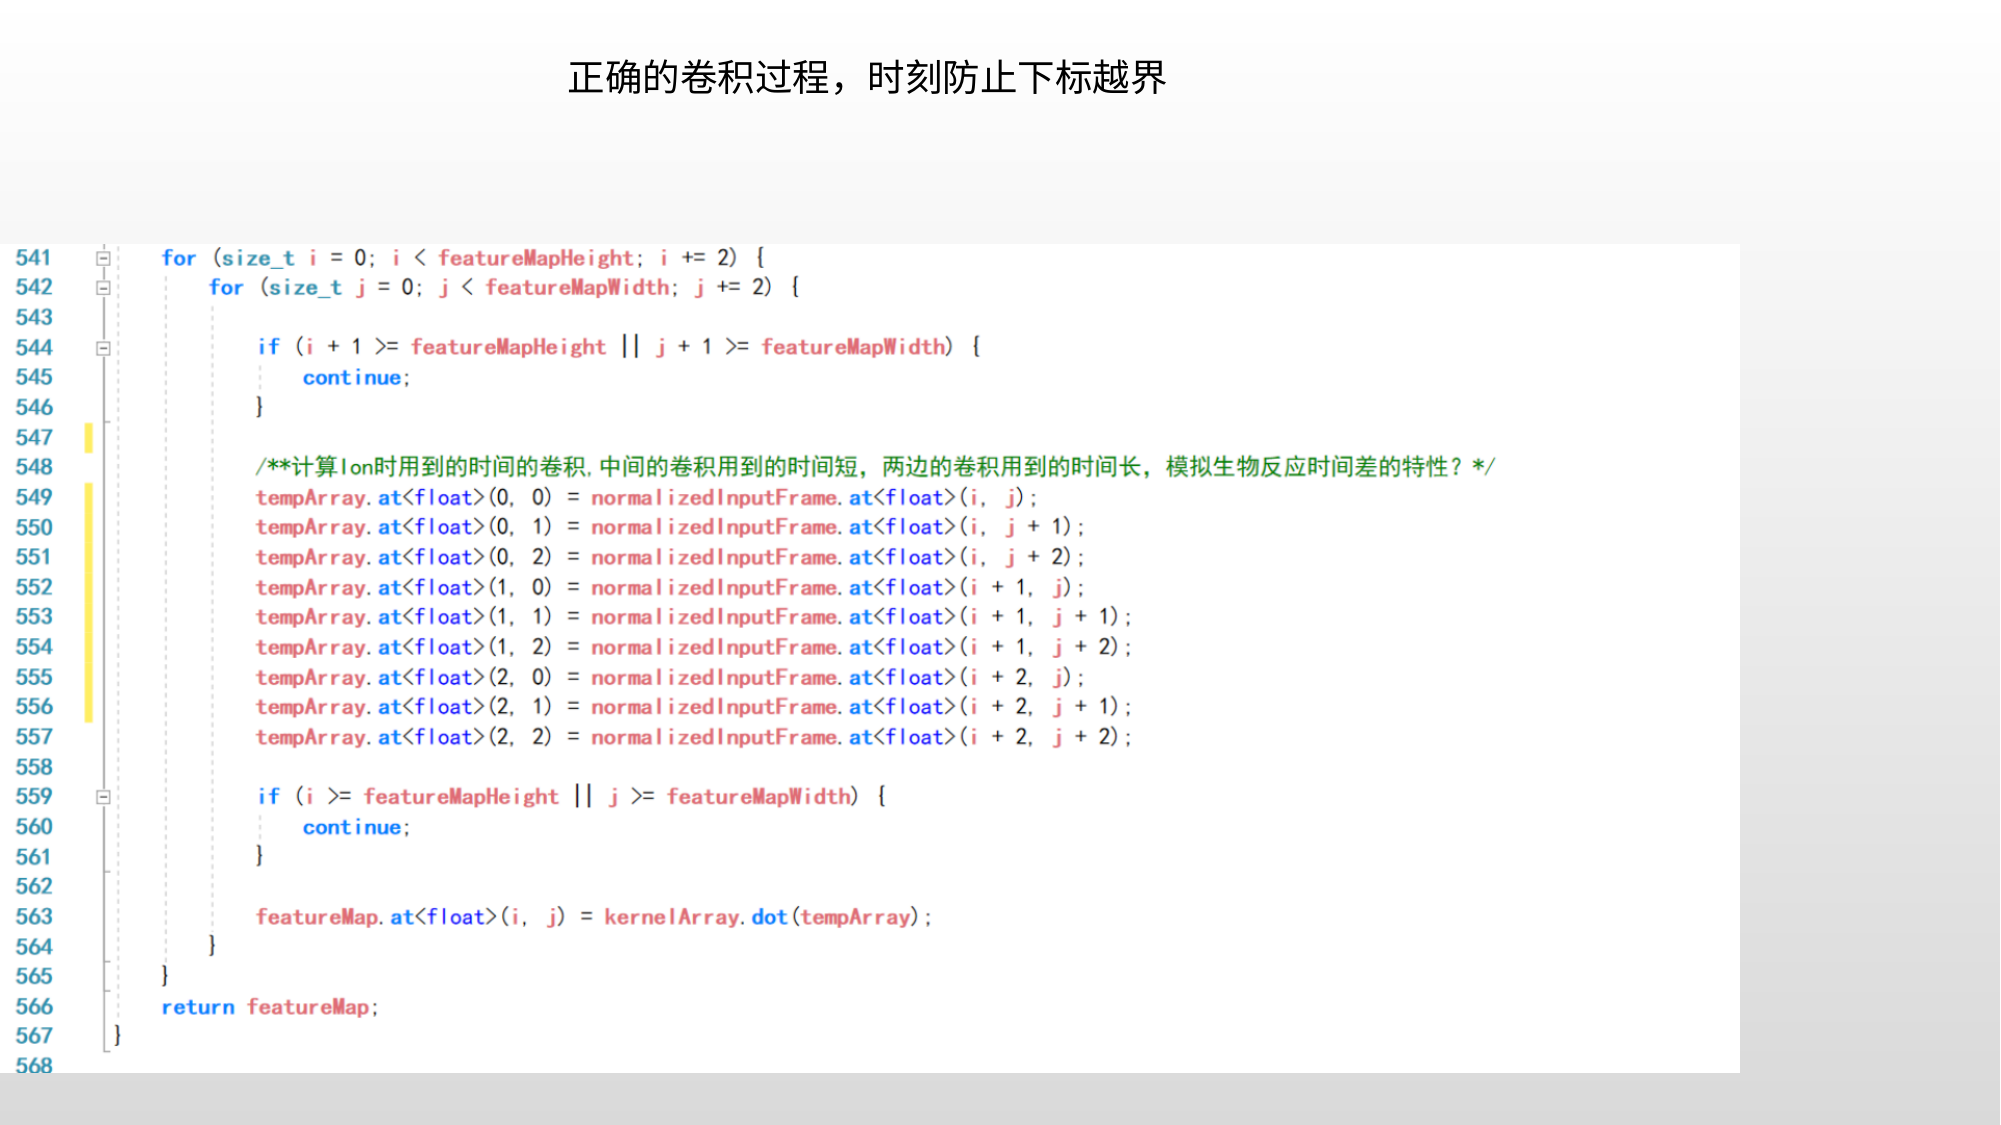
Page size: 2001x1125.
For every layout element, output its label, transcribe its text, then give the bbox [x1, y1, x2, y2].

text_box 正确的卷积过程，时刻防止下标越界 [534, 46, 1202, 107]
picture [0, 244, 1740, 1073]
